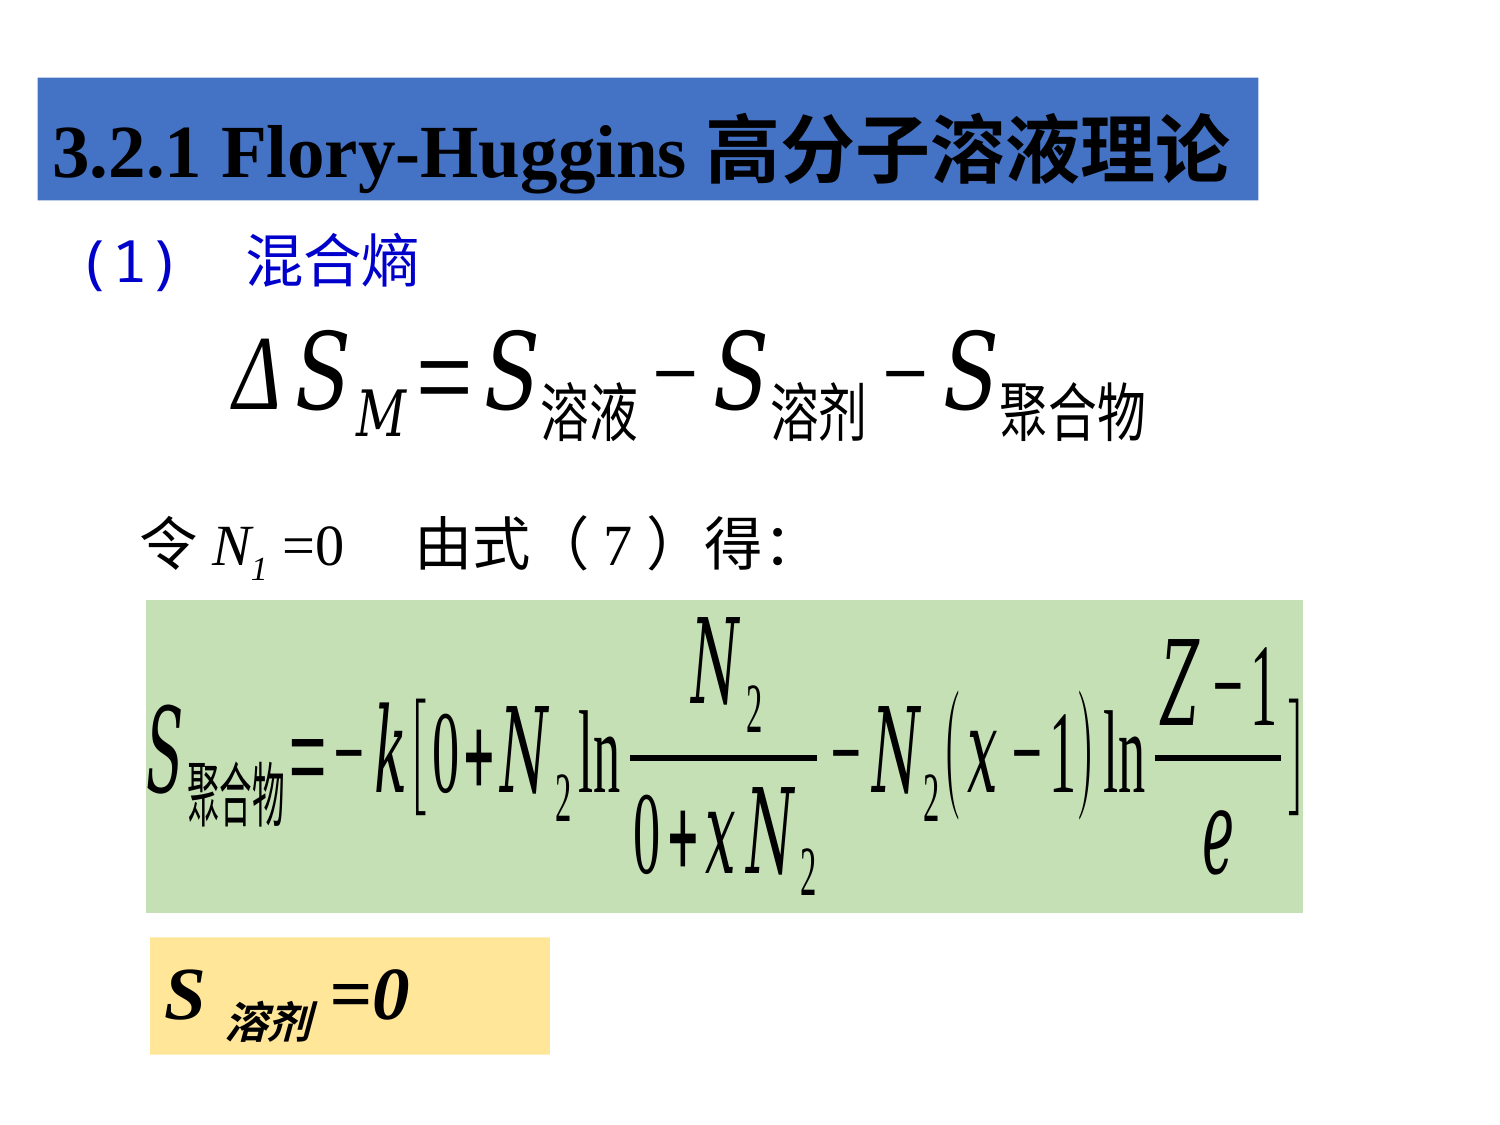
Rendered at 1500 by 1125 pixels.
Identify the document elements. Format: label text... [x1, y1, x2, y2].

text_box 令N1 =0 [125, 500, 463, 595]
text_box S溶剂=0 [150, 937, 550, 1055]
text_box 由式（7）得： [399, 500, 1314, 585]
text_box 3.2.1 Flory-Huggins高分子溶液理论 [37, 77, 1259, 201]
text_box (1) 混合熵 [62, 201, 488, 300]
